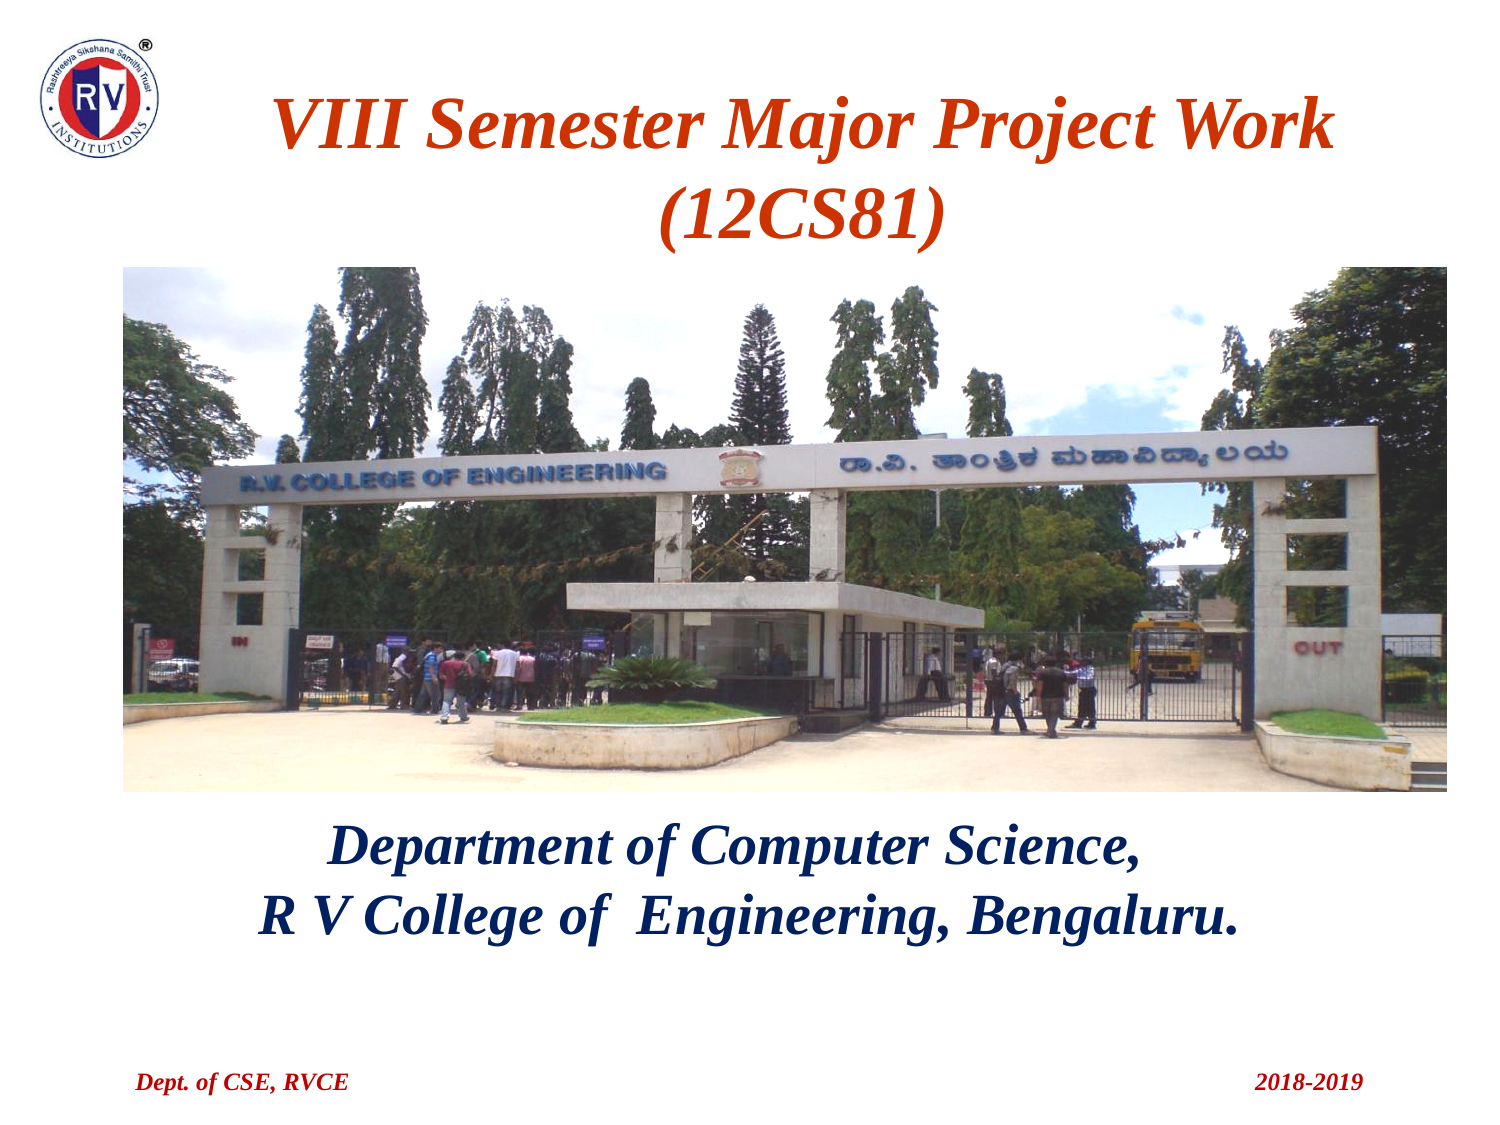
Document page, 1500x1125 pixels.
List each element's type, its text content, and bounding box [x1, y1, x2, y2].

text_box Department of Computer Science, R V College of Engineering, Bengaluru. [0, 798, 1500, 954]
text_box VIII Semester Major Project Work (12CS81) [194, 66, 1412, 262]
picture [39, 37, 160, 159]
picture [123, 266, 1448, 792]
text_box [75, 187, 1438, 798]
